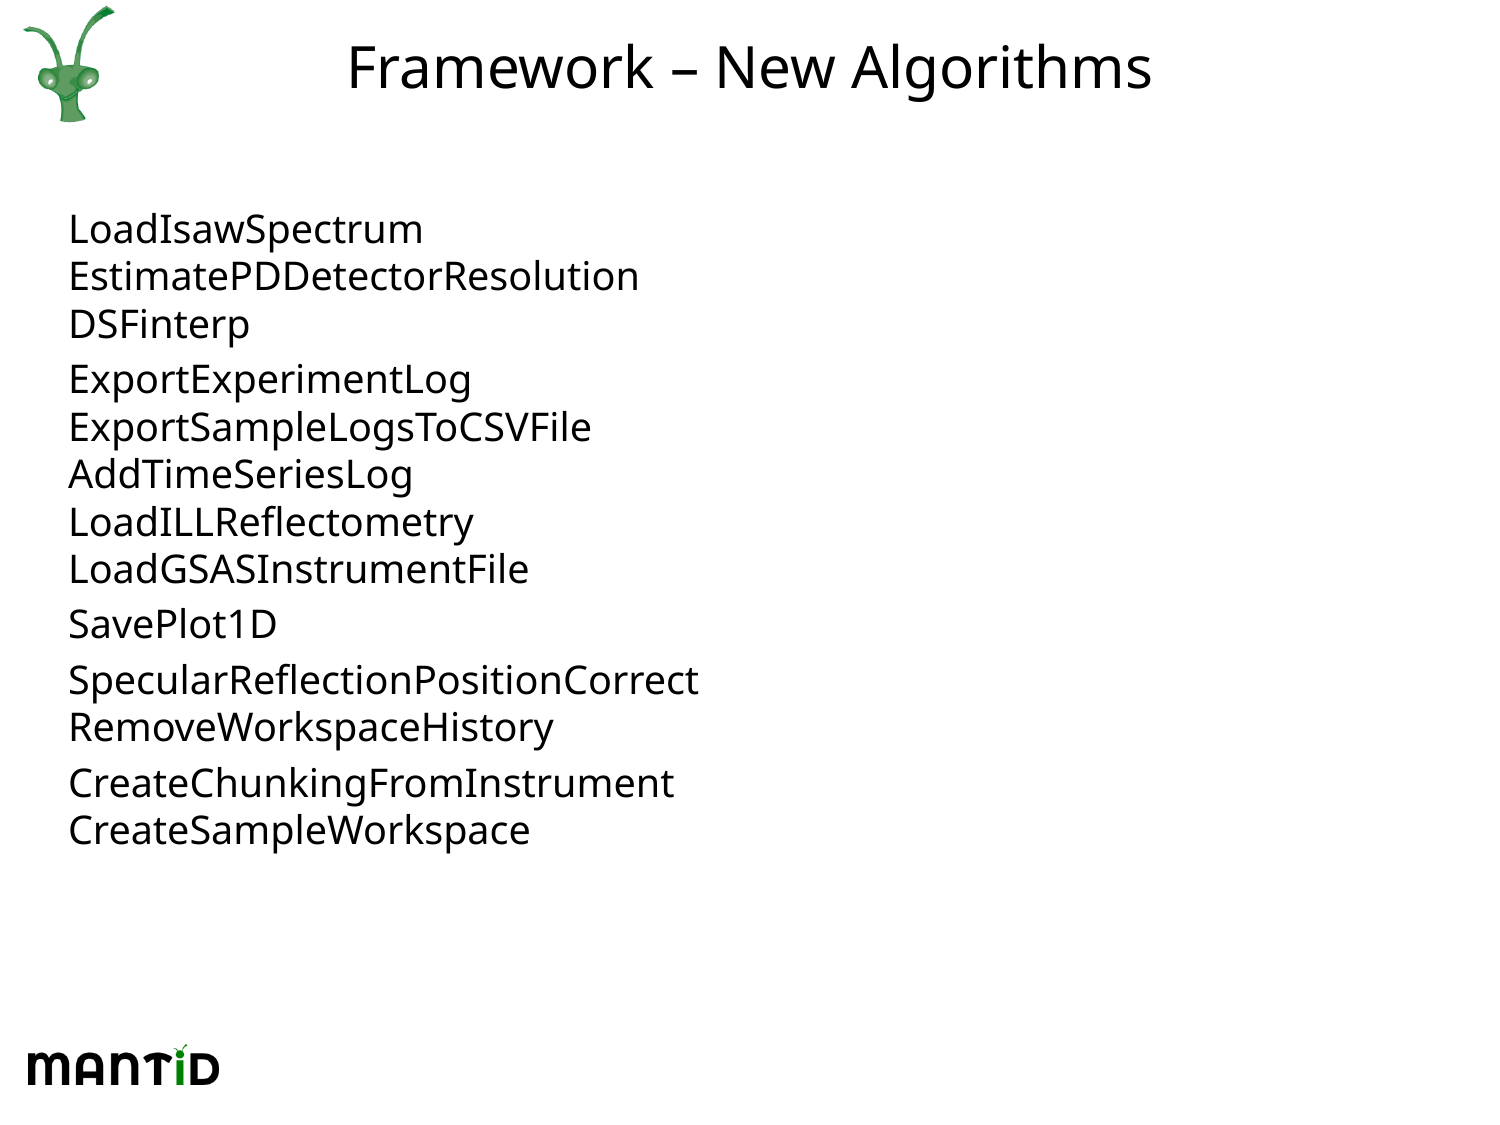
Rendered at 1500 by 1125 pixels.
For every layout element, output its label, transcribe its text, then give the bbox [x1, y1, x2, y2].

title Framework – New Algorithms [75, 0, 1425, 160]
list LoadIsawSpectrum EstimatePDDetectorResolution DSFinterp ExportExperimentLog ExportSampleLogsToCSVFile AddTimeSeriesLog LoadILLReflectometry LoadGSASInstrumentFile SavePlot1D SpecularReflectionPositionCorrect RemoveWorkspaceHistory CreateChunkingFromInstrument CreateSampleWorkspace [53, 196, 762, 981]
picture [28, 1044, 219, 1085]
picture [0, 0, 75, 127]
